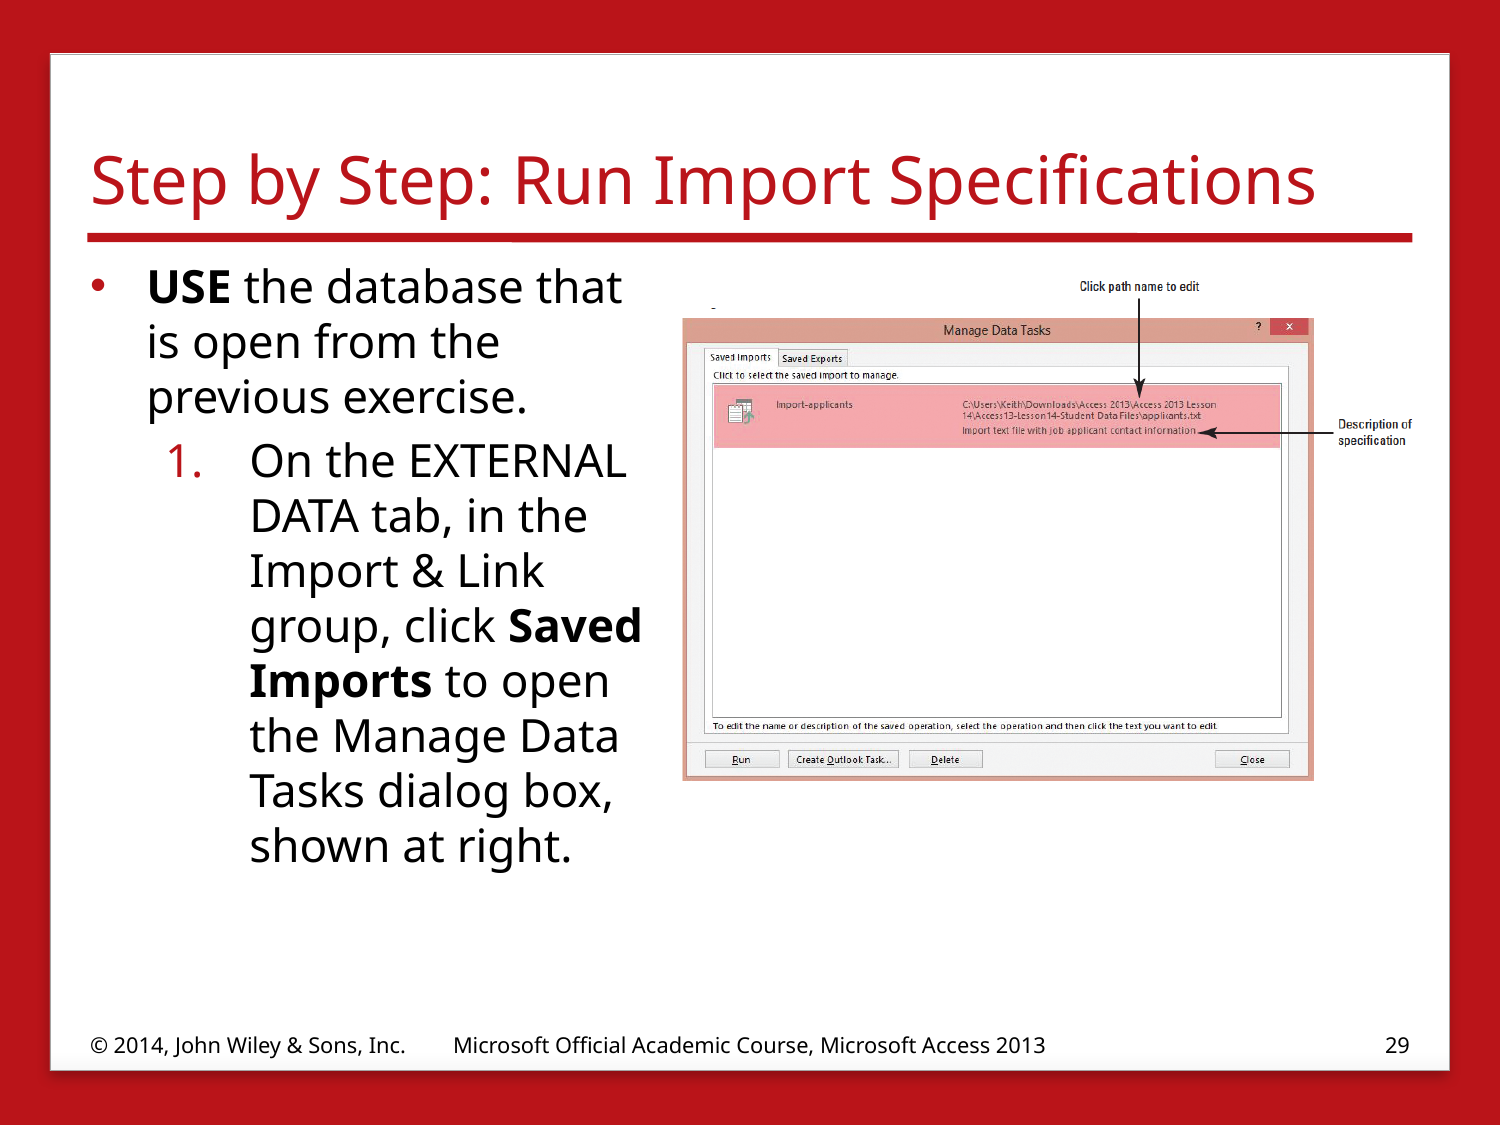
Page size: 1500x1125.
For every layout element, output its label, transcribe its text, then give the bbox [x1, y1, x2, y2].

title Step by Step: Run Import Specifications [74, 74, 1426, 226]
slide_number 29 [1074, 1024, 1426, 1103]
list USE the database that is open from the previous exercise. On the EXTERNAL DATA tab, in the Import & Link group, click Saved Imports to open the Manage Data Tasks dialog box, shown at right. [75, 249, 663, 1063]
footer Microsoft Official Academic Course, Microsoft Access 2013 [431, 1024, 1069, 1103]
slide_number © 2014, John Wiley & Sons, Inc. [74, 1024, 426, 1103]
picture [676, 274, 1419, 787]
